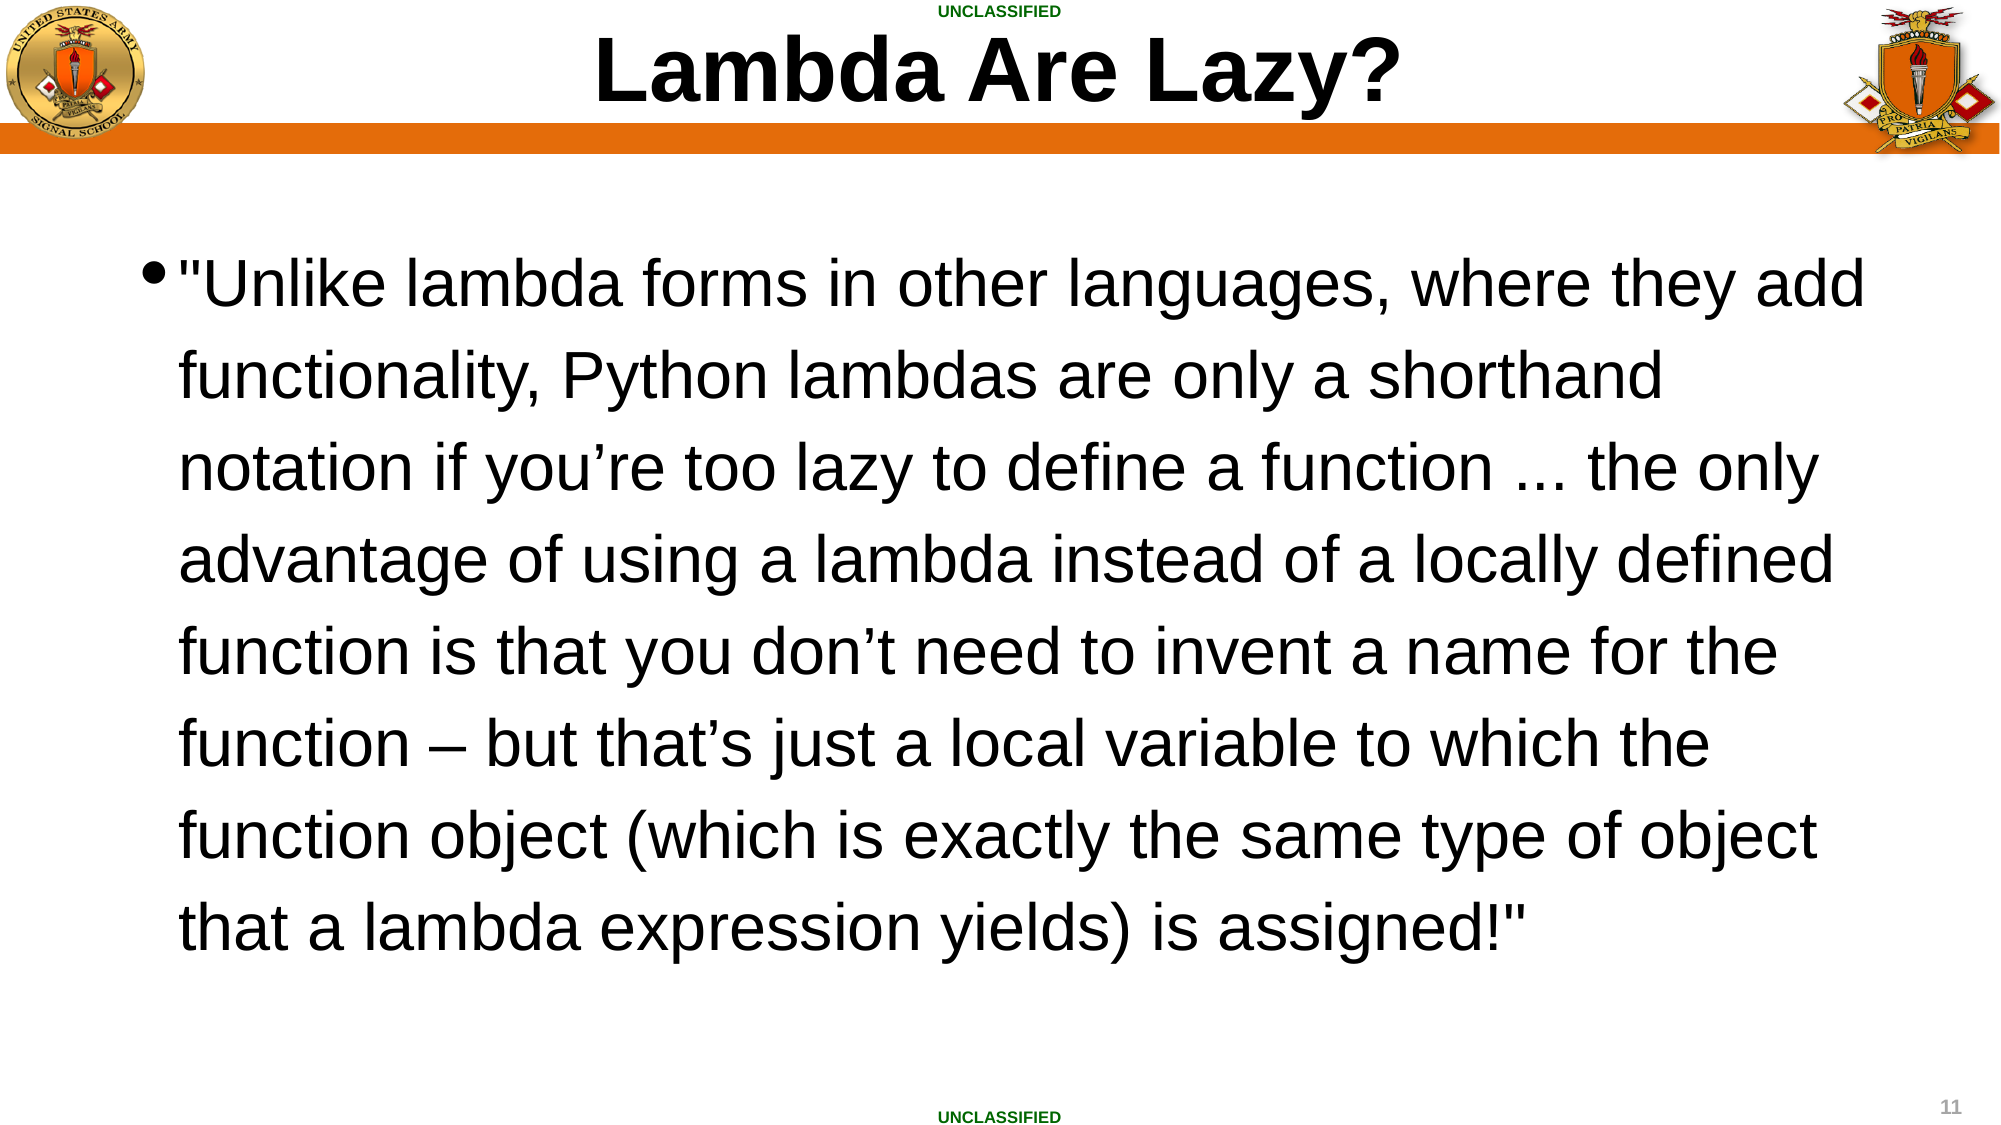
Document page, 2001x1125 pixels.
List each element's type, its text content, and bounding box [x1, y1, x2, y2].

text_box "Unlike lambda forms in other languages, where they add functionality, Python lambdas are only a shorthand notation if you’re too lazy to define a function ... the only advantage of using a lambda instead of a locally defined function is that you don’t need to invent a name for the function – but that’s just a local variable to which the function object (which is exactly the same type of object that a lambda expression yields) is assigned!" [142, 223, 1900, 859]
text_box Lambda Are Lazy? [99, 0, 1899, 162]
picture [0, 0, 99, 144]
picture [1805, 0, 2001, 169]
